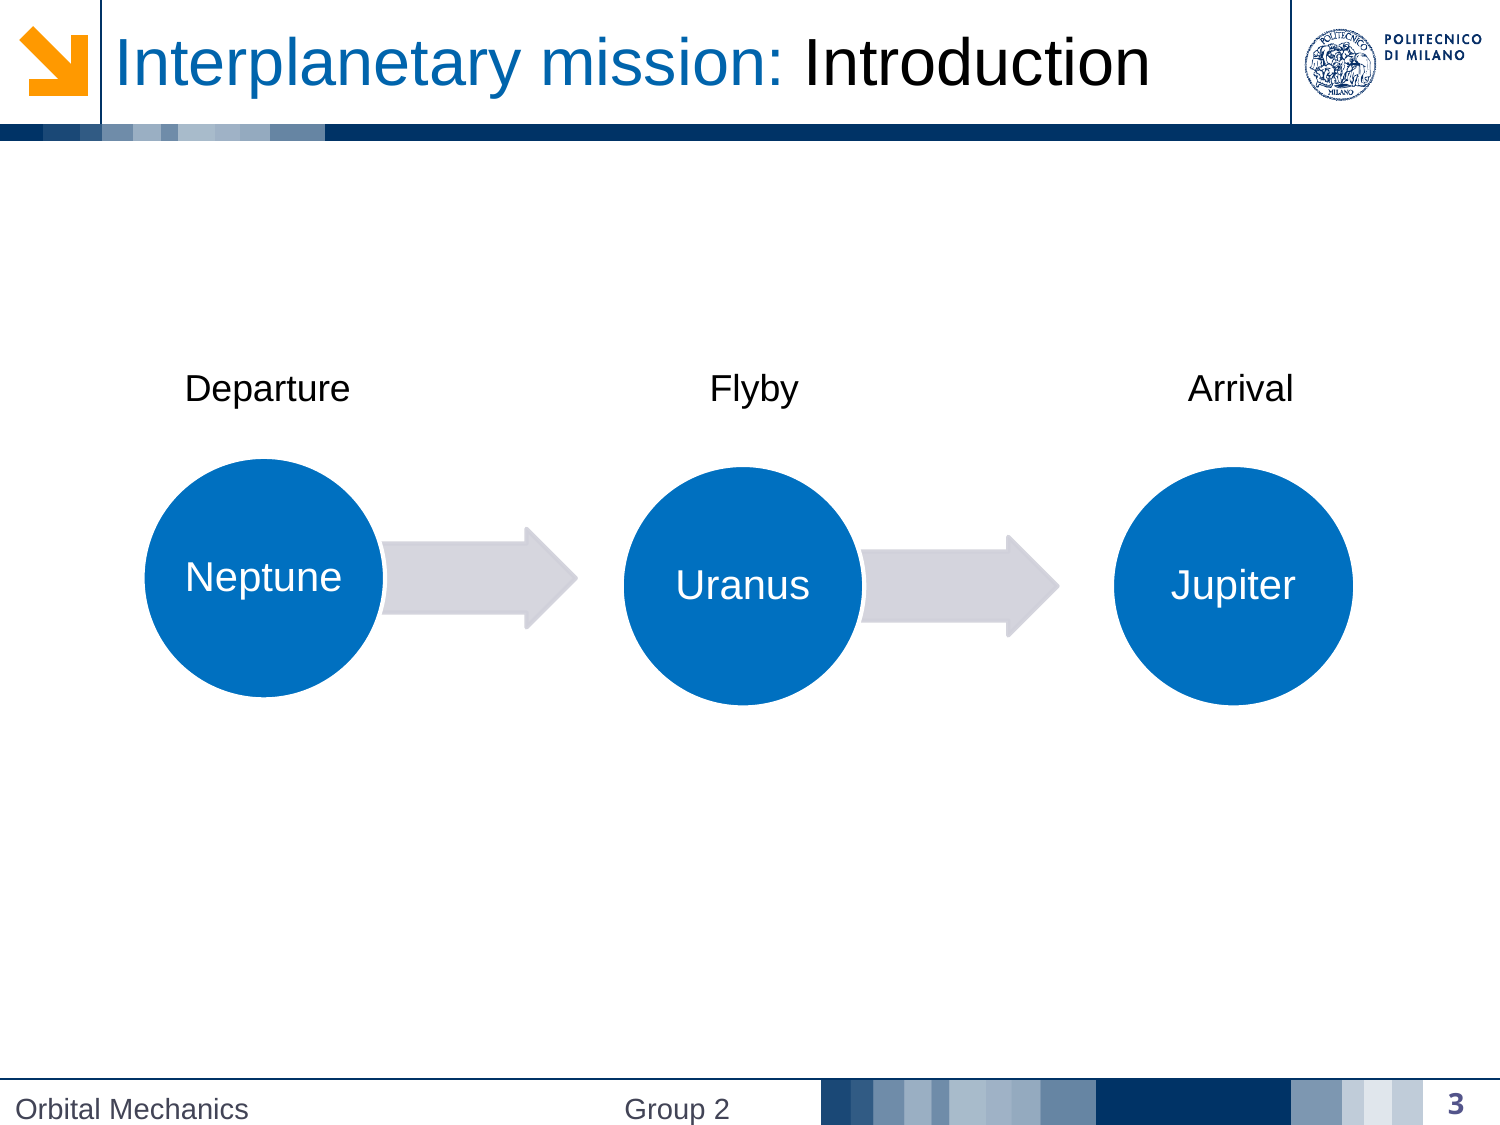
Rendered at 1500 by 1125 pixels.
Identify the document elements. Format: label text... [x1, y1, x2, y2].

slide_number Group 2 [609, 1089, 809, 1125]
footer Orbital Mechanics [0, 1089, 598, 1125]
title Interplanetary mission: Introduction [99, 0, 1289, 118]
slide_number 3 [1412, 1084, 1500, 1125]
picture [0, 1078, 1500, 1125]
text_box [130, 149, 1500, 1023]
picture [0, 0, 1500, 141]
